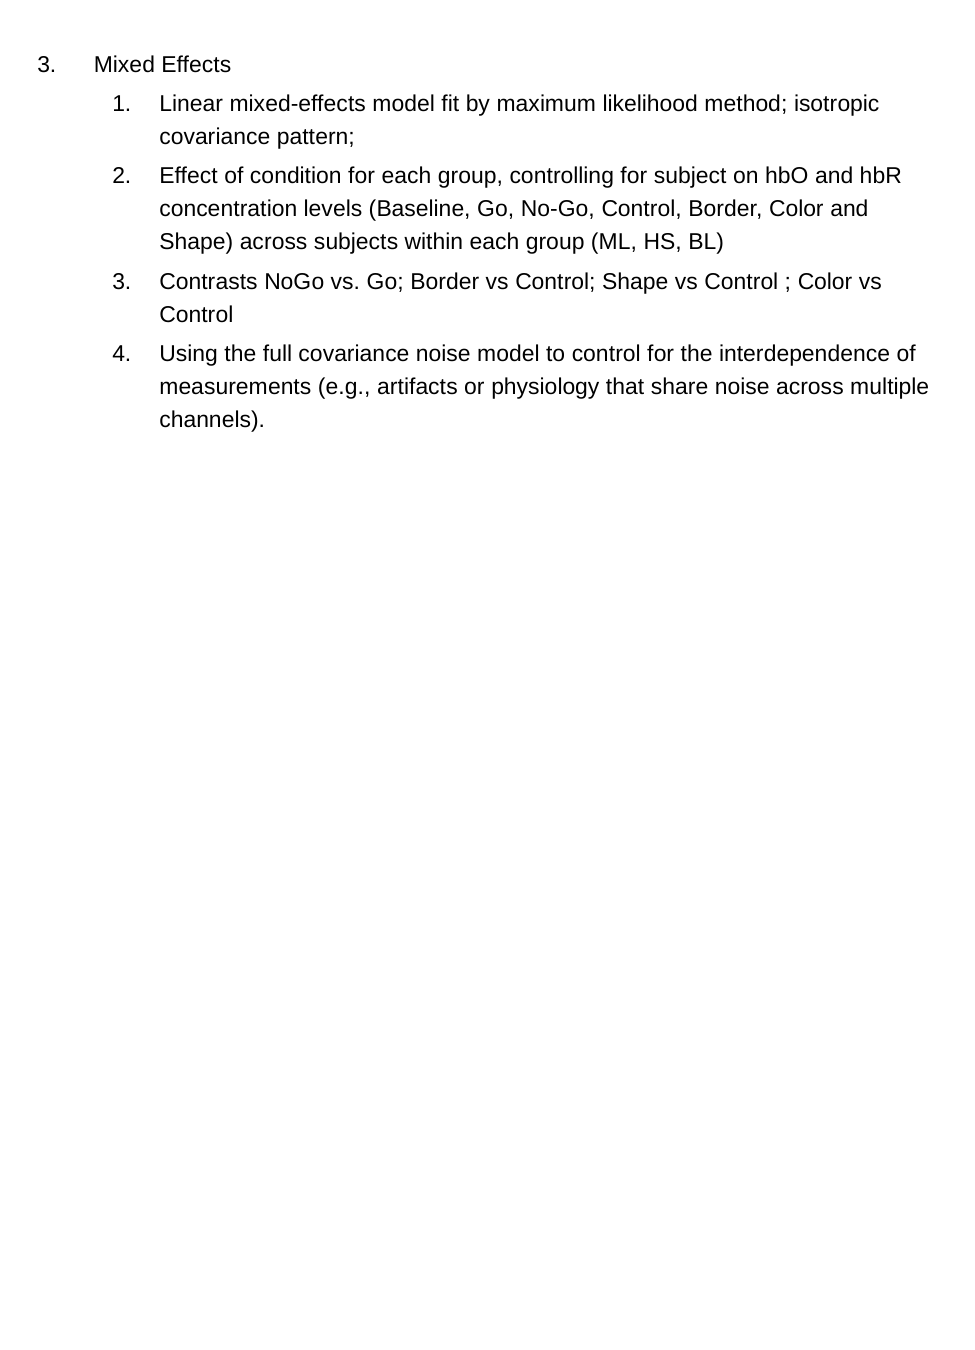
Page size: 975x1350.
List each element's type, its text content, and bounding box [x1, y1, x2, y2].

text_box Mixed Effects Linear mixed-effects model fit by maximum likelihood method; isotropic covariance pattern; Effect of condition for each group, controlling for subject on hbO and hbR concentration levels (Baseline, Go, No-Go, Control, Border, Color and Shape) across subjects within each group (ML, HS, BL) Contrasts NoGo vs. Go; Border vs Control; Shape vs Control ; Color vs Control Using the full covariance noise model to control for the interdependence of measurements (e.g., artifacts or physiology that share noise across multiple channels). [22, 36, 953, 518]
